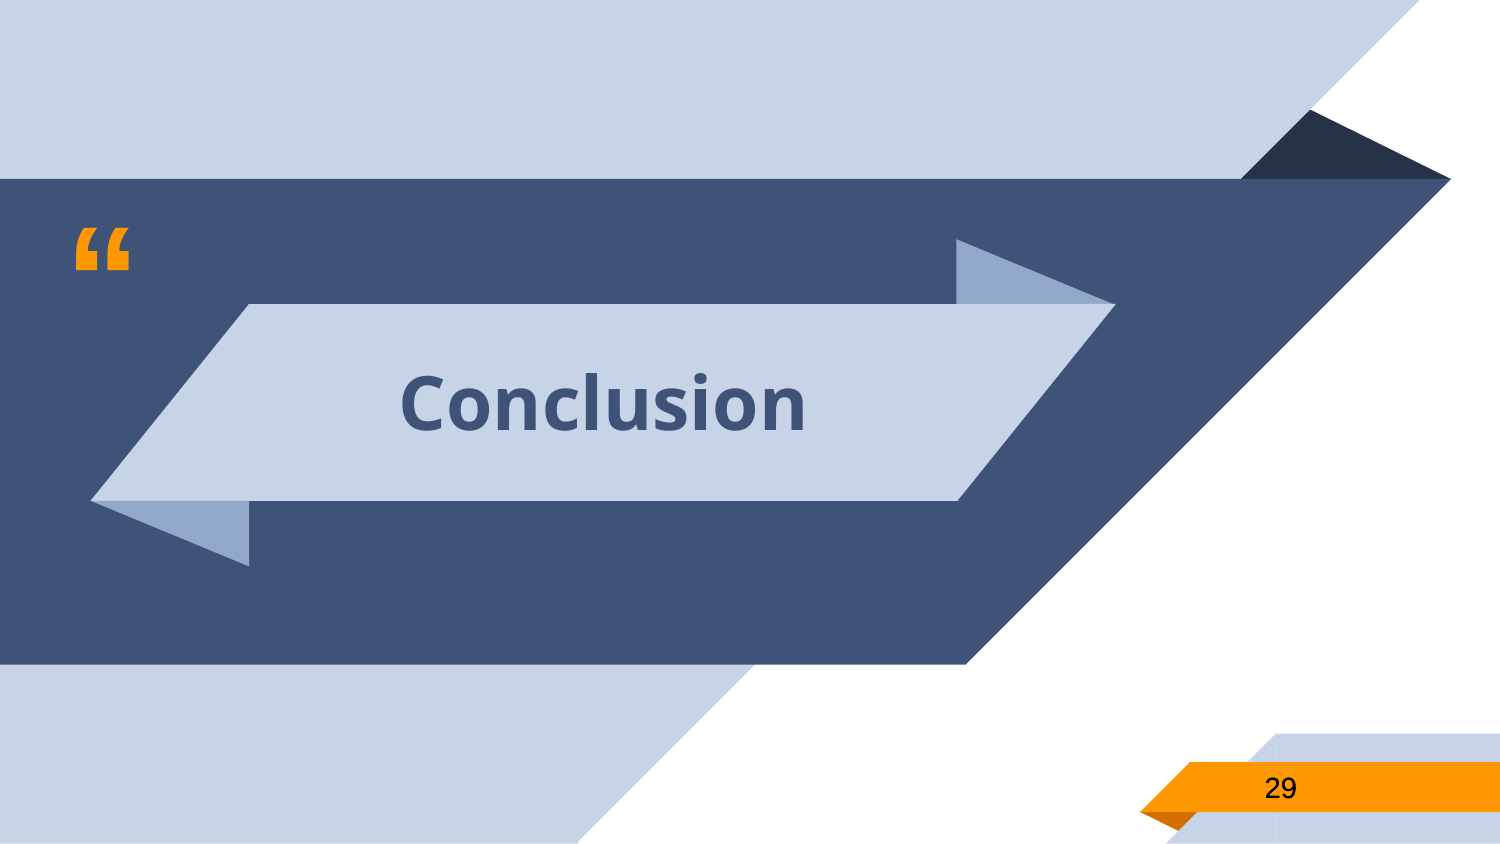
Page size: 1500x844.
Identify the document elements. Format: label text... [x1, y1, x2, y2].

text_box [90, 238, 1117, 567]
slide_number 29 [1249, 760, 1494, 813]
